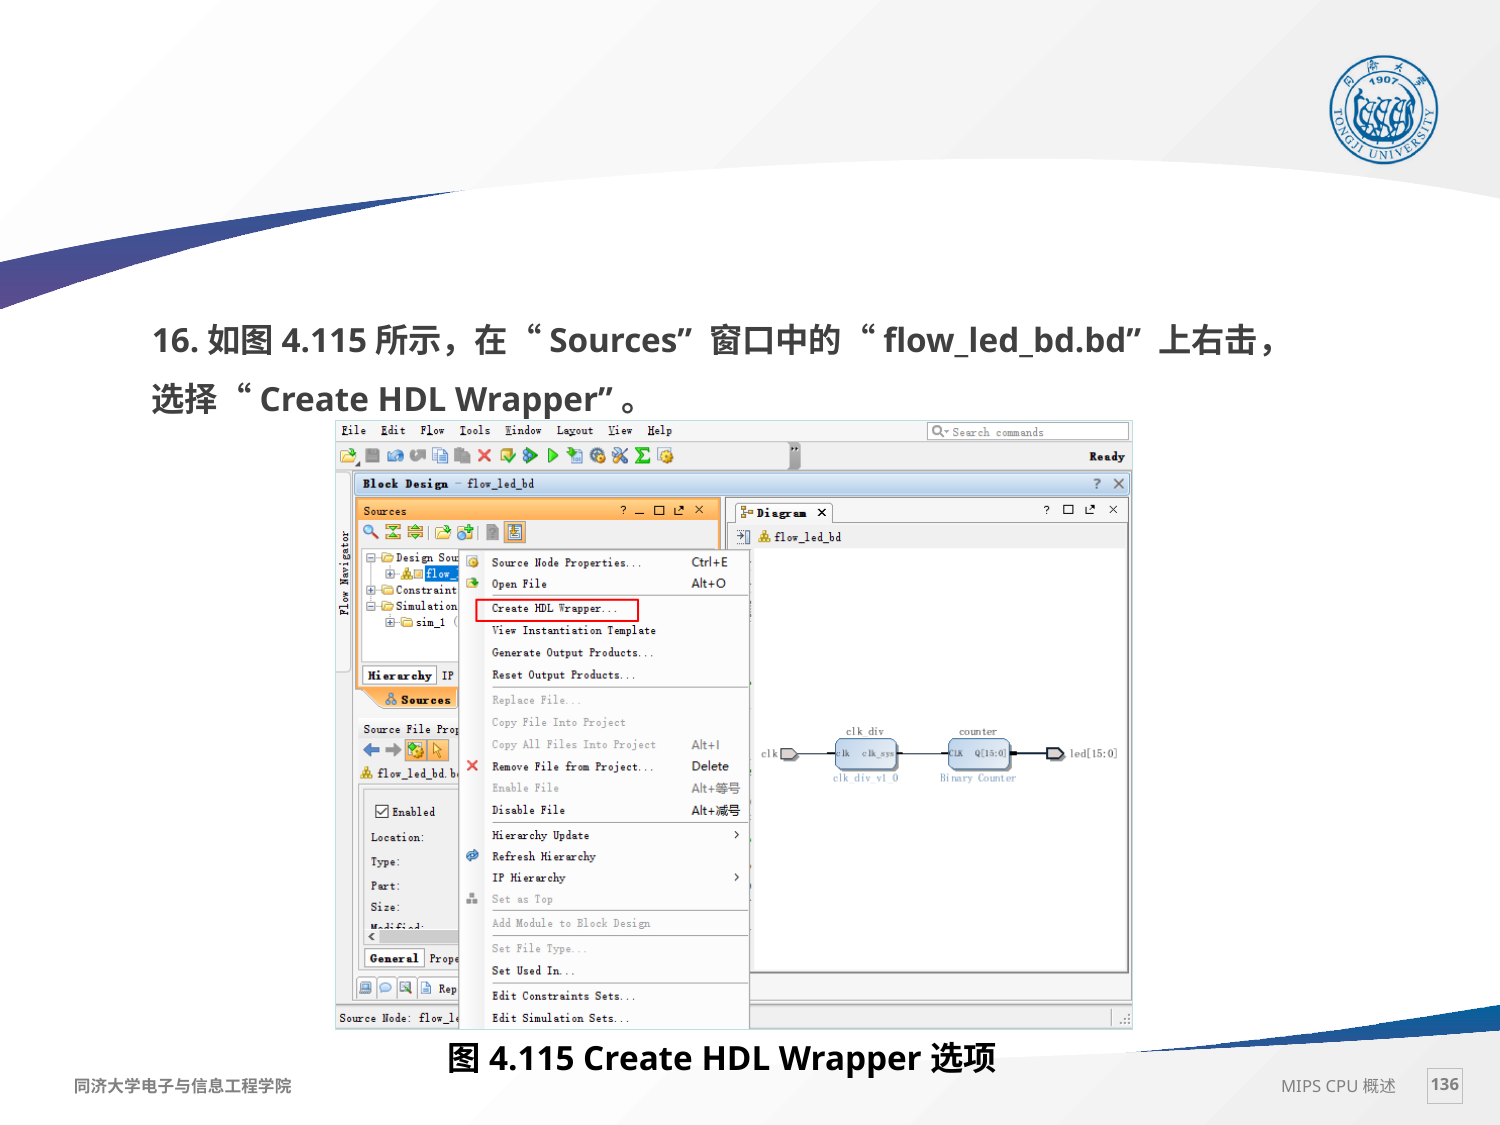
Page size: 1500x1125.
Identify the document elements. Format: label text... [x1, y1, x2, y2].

picture [1319, 40, 1462, 184]
text_box 图4.115 Create HDL Wrapper选项 [433, 1038, 1012, 1085]
picture [335, 420, 1134, 1030]
text_box 16.如图4.115所示，在“Sources” 窗口中的“flow_led_bd.bd” 上右击，选择“Create HDL Wrapper”。 [140, 291, 1329, 426]
